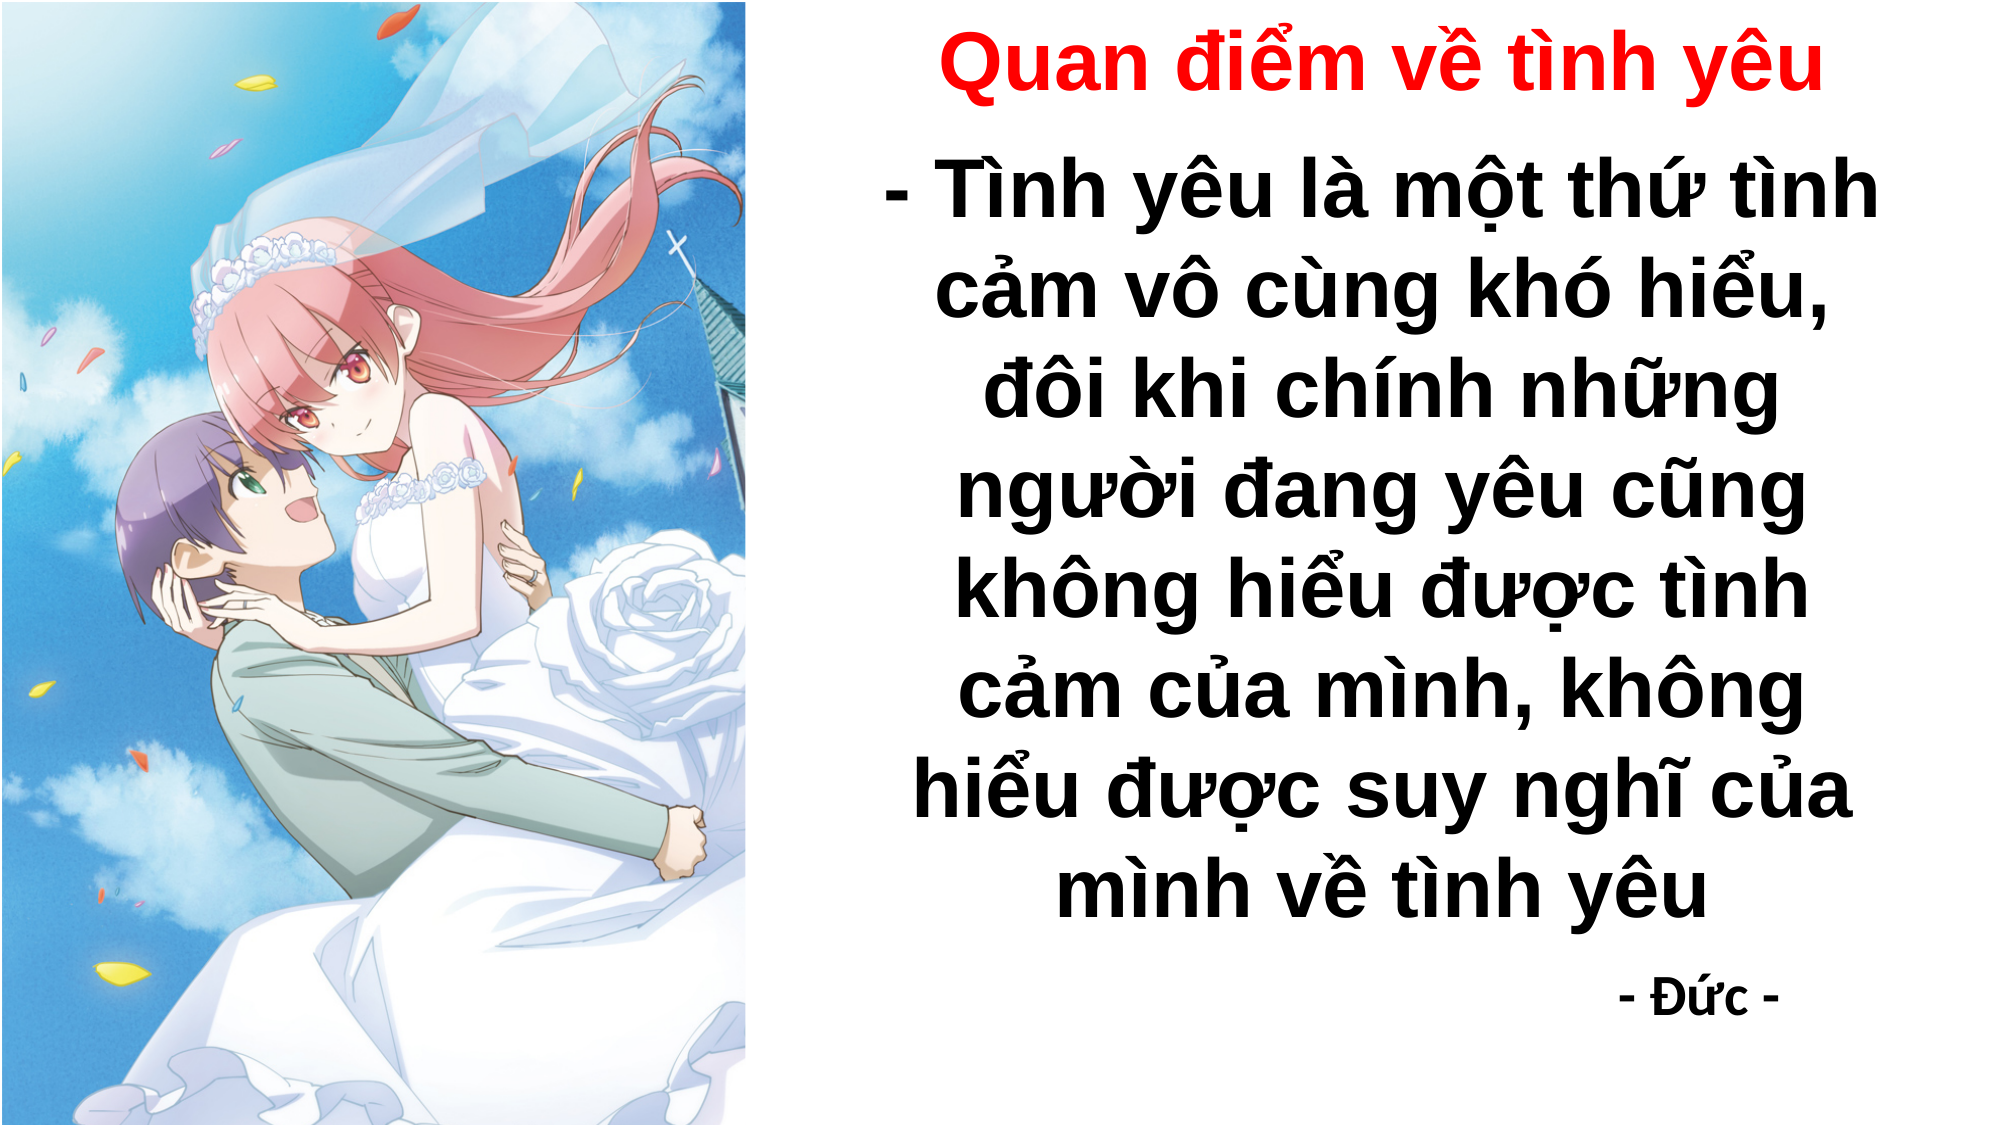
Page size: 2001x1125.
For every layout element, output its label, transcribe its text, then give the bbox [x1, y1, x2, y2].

text_box - Tình yêu là một thứ tình cảm vô cùng khó hiểu, đôi khi chính những người đang yêu cũng không hiểu được tình cảm của mình, không hiểu được suy nghĩ của mình về tình yêu [858, 126, 1908, 942]
text_box - Đức - [1488, 949, 1911, 1035]
picture [0, 0, 746, 1125]
text_box Quan điểm về tình yêu [916, 0, 1850, 126]
